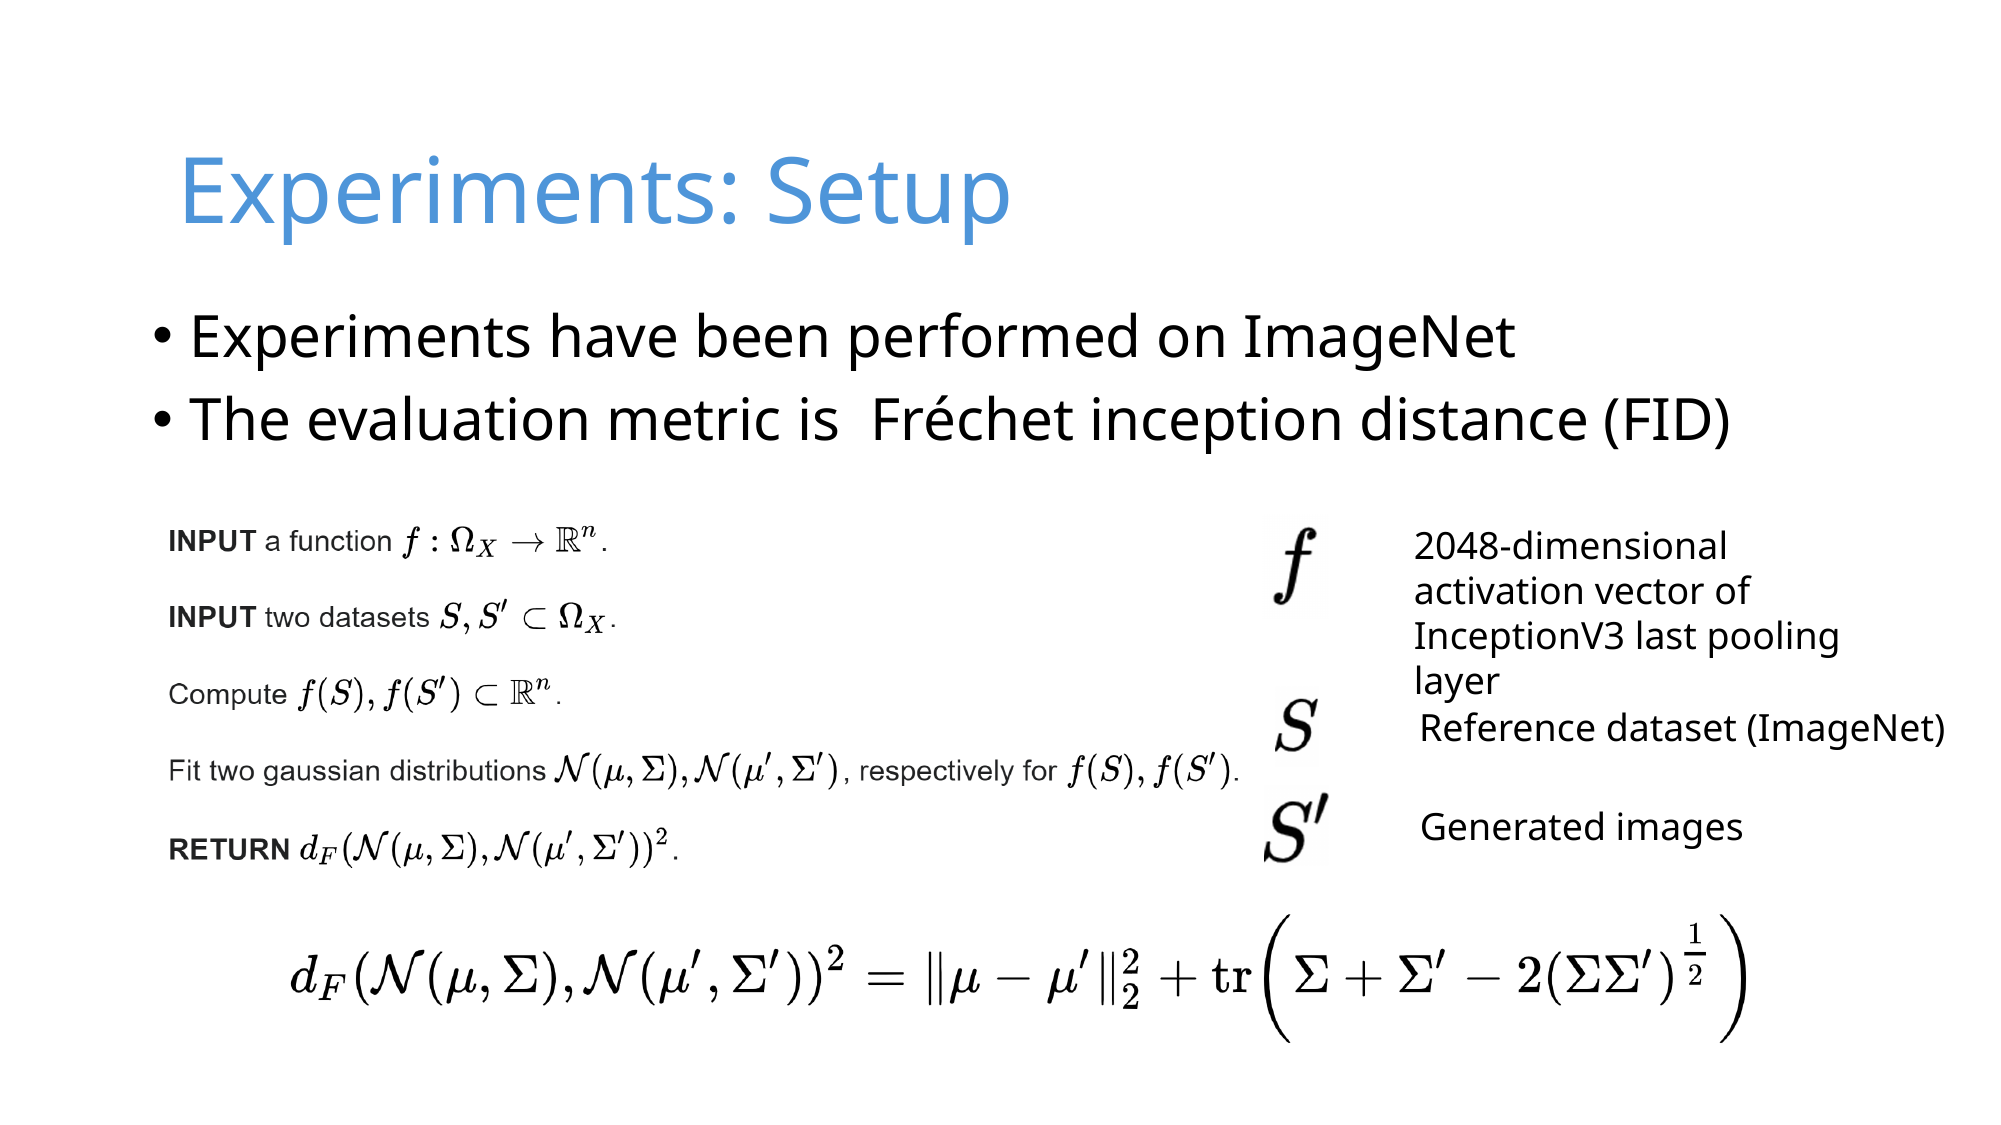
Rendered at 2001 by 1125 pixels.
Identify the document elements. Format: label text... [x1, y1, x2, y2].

text_box Generated images [1404, 795, 1785, 856]
text_box Reference dataset (ImageNet) [1394, 696, 2000, 756]
text_box 2048-dimensional activation vector of InceptionV3 last pooling layer [1398, 514, 1905, 696]
text_box Experiments: Setup [162, 84, 1888, 303]
picture [1264, 785, 1330, 867]
picture [279, 898, 1751, 1048]
picture [155, 516, 1244, 876]
picture [1274, 686, 1319, 767]
list Experiments have been performed on ImageNet The evaluation metric is Fréchet inception distance (FID) [137, 299, 1863, 1014]
picture [1262, 513, 1330, 619]
